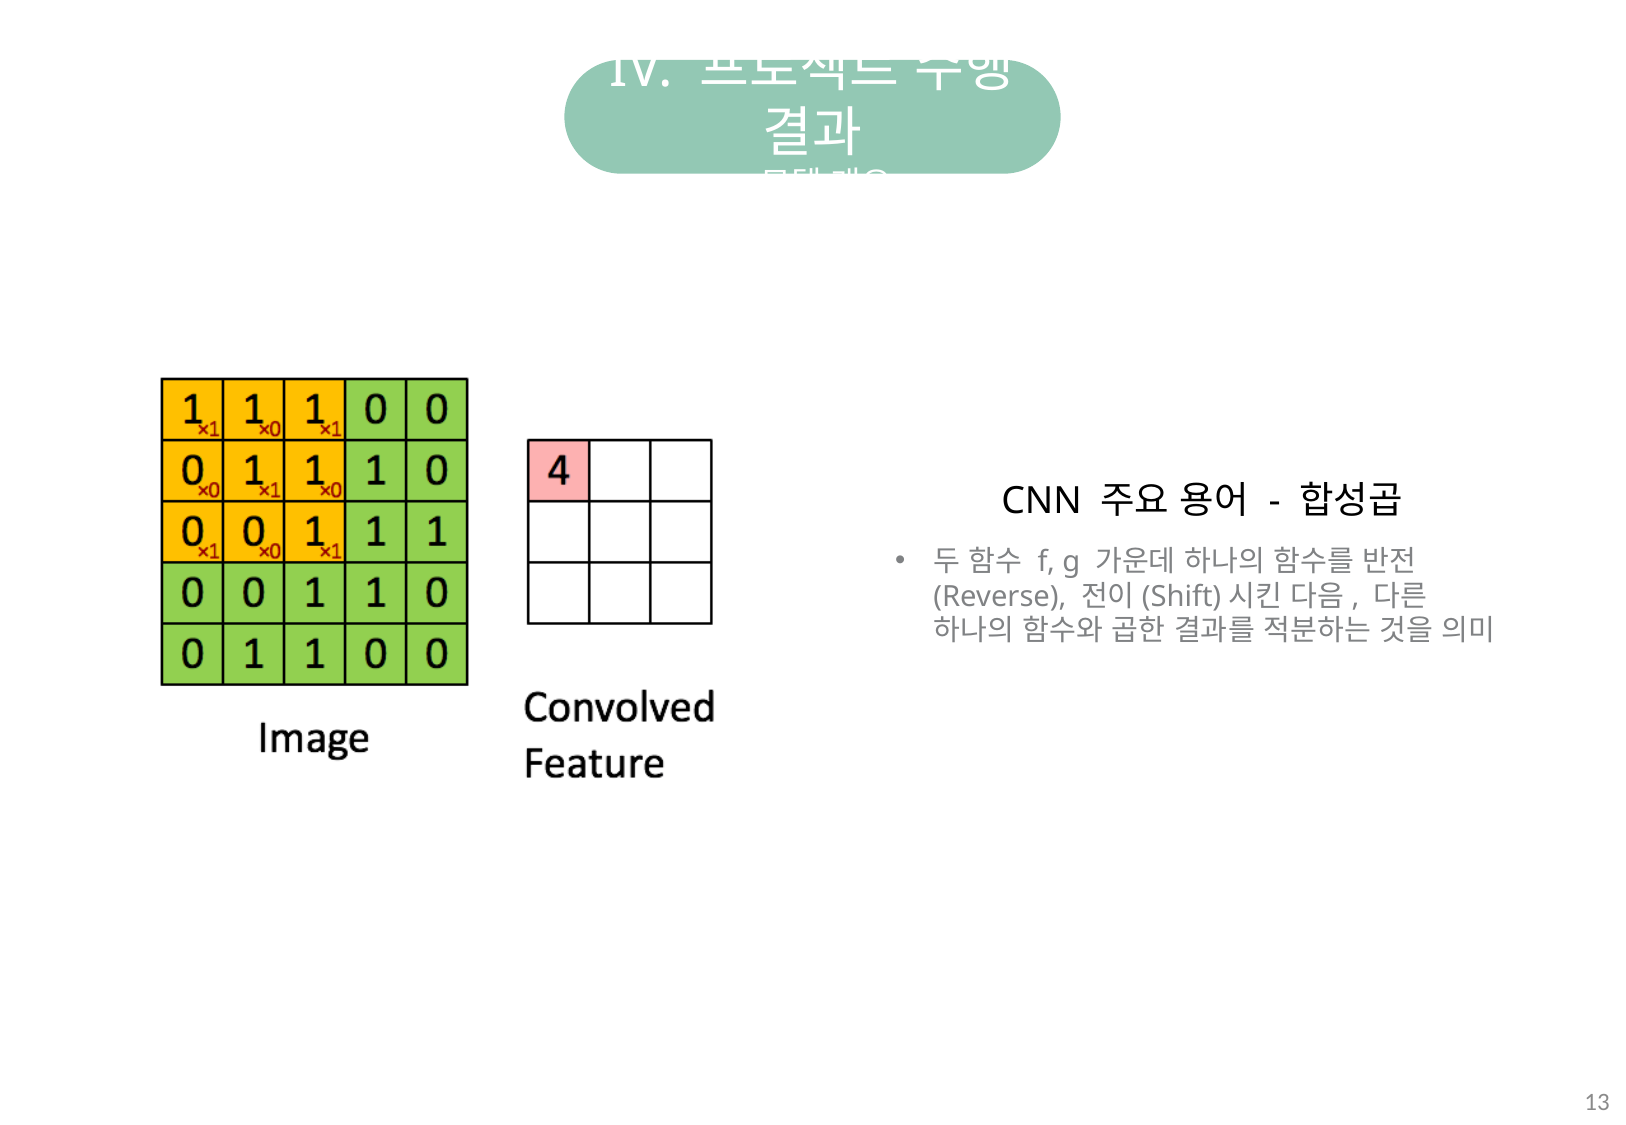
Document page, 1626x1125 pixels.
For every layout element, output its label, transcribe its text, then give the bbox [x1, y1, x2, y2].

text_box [101, 318, 1524, 807]
slide_number 13 [1259, 1076, 1625, 1125]
text_box IV. 프로젝트 수행 결과 - 모델 개요 [563, 58, 1062, 175]
